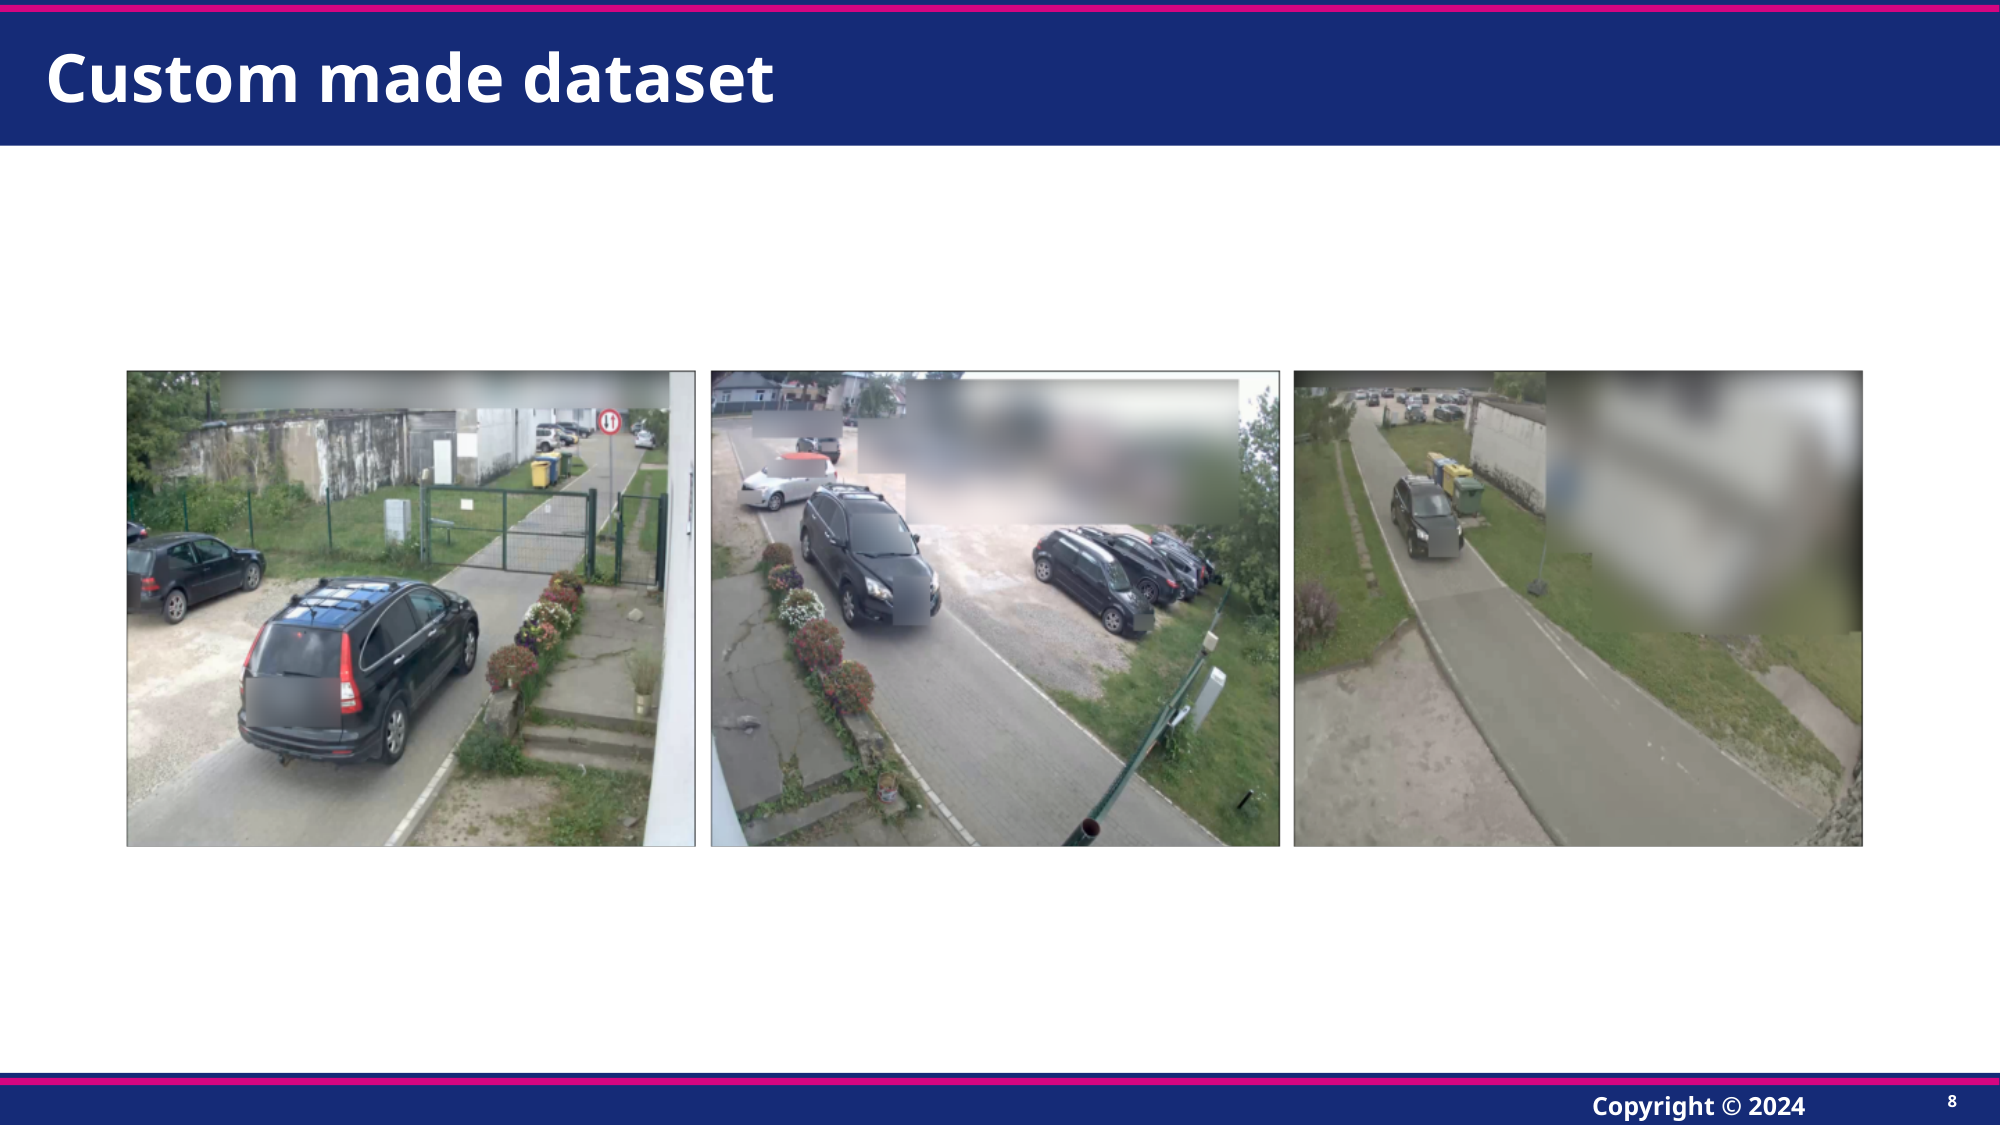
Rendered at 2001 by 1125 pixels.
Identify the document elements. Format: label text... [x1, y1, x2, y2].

slide_number ‹#› [1922, 1091, 1983, 1113]
picture [95, 272, 1896, 940]
title Custom made dataset [30, 31, 1970, 131]
